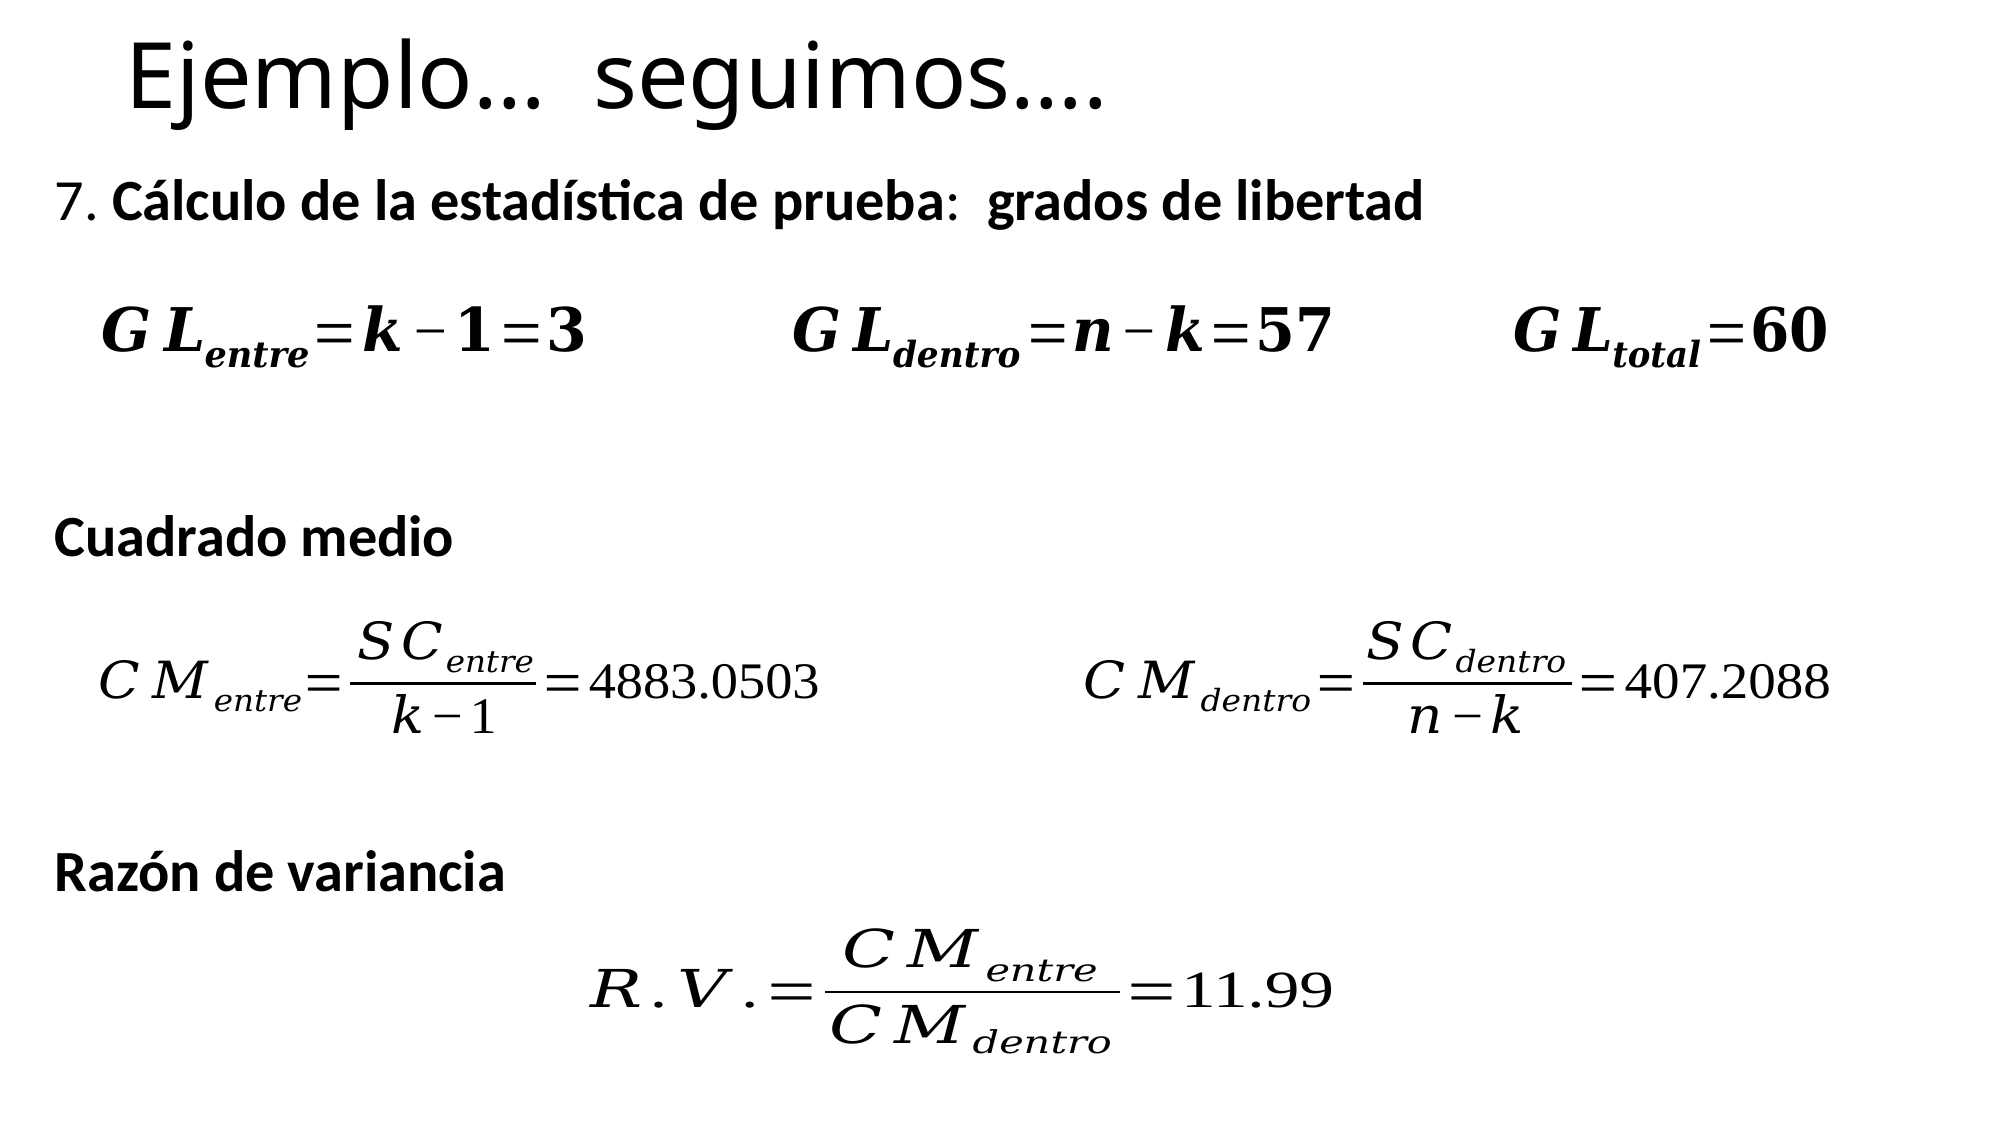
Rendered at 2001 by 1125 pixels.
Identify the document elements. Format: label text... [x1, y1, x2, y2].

list 7. Cálculo de la estadística de prueba: grados de libertad Cuadrado medio Razón de variancia [39, 163, 1765, 1100]
title Ejemplo… seguimos…. [110, 10, 1836, 148]
